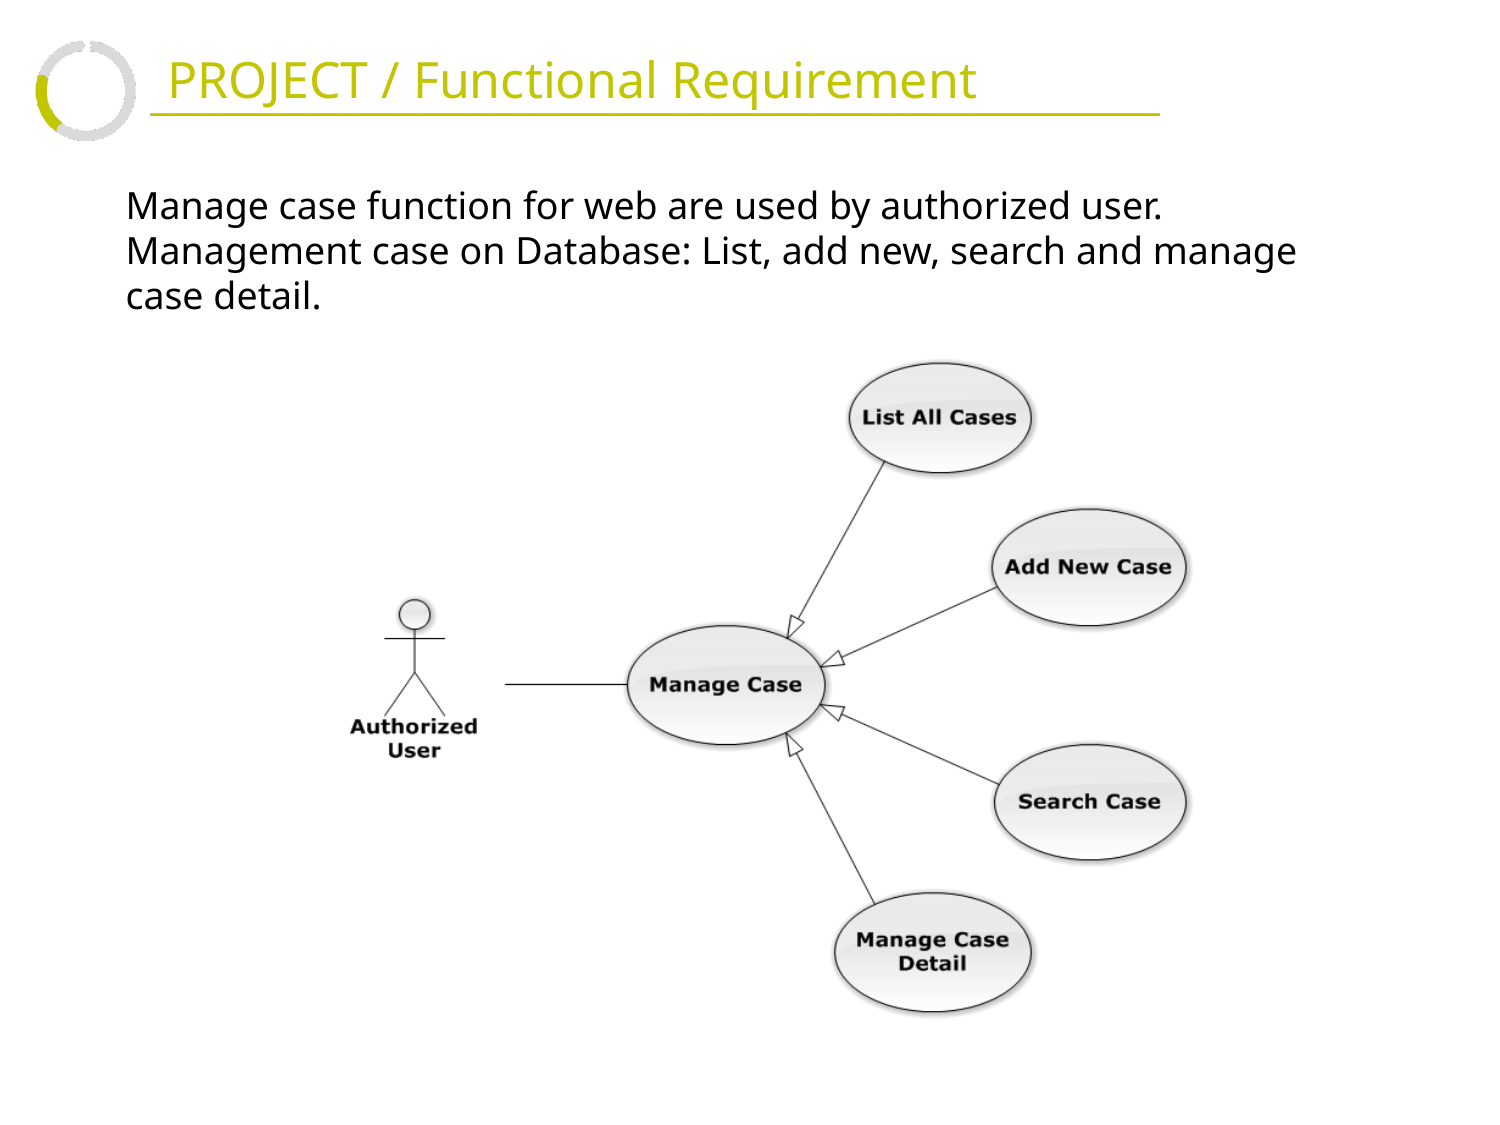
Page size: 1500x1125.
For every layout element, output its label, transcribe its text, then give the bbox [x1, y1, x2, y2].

picture [35, 40, 1160, 141]
picture [304, 345, 1205, 1030]
text_box Manage case function for web are used by authorized user. Management case on Database: List, add new, search and manage case detail. [110, 174, 1329, 325]
